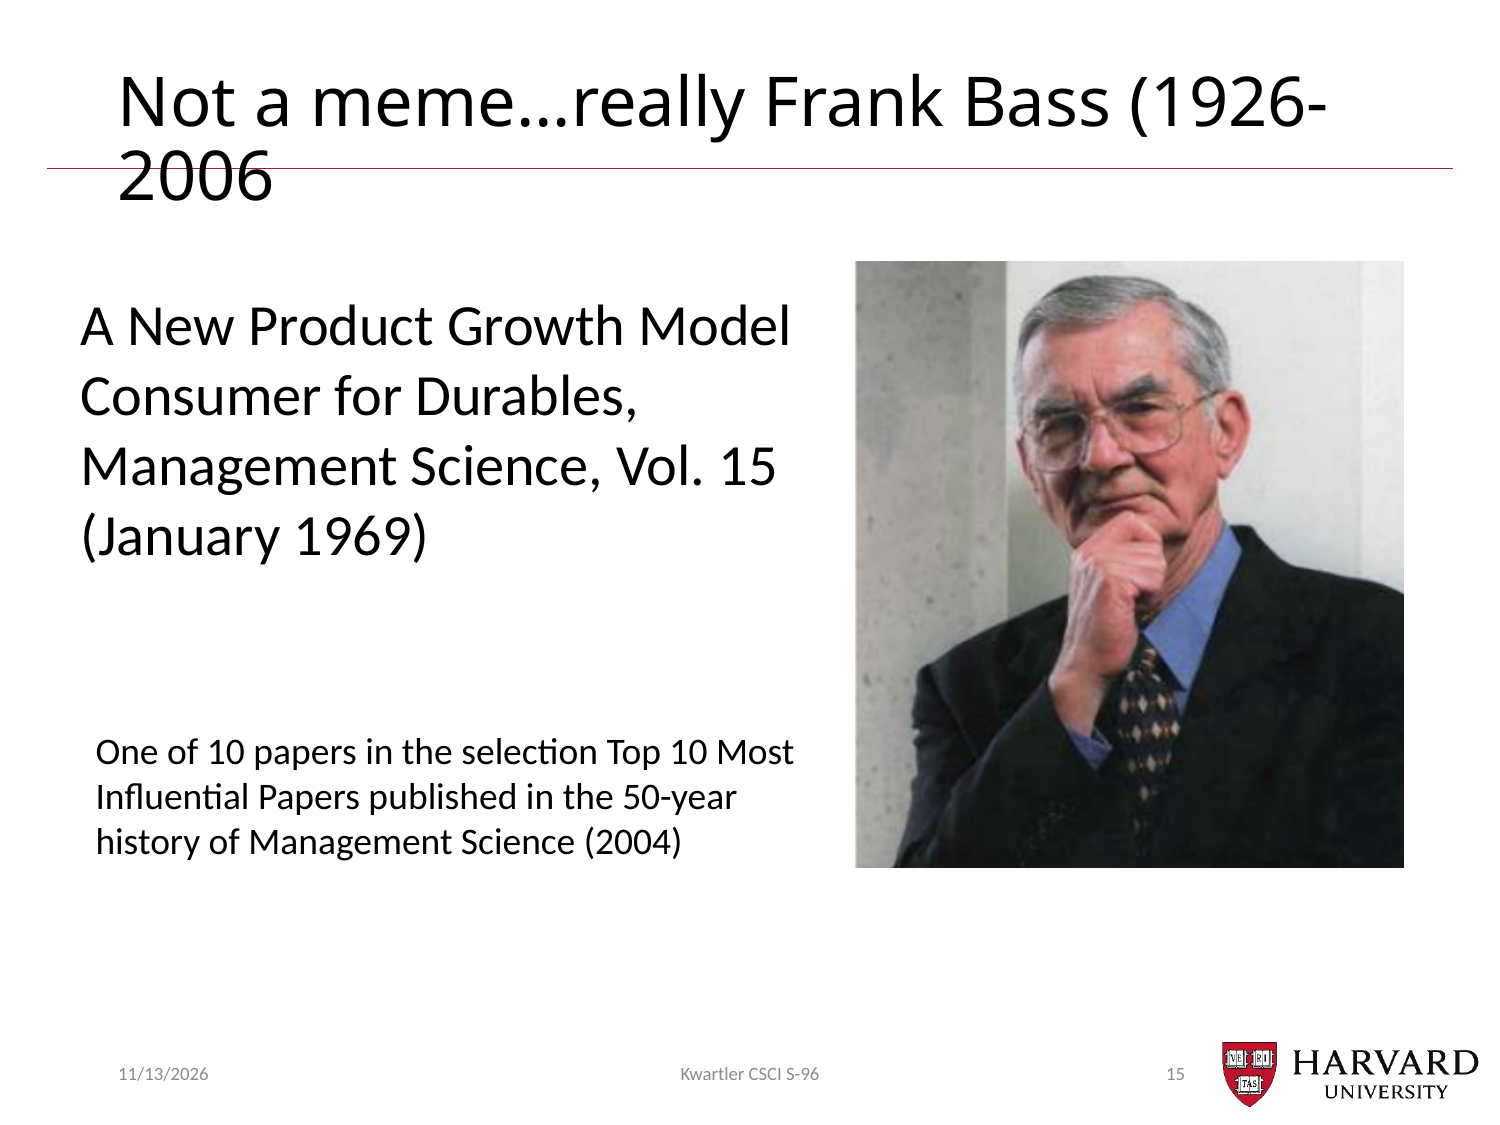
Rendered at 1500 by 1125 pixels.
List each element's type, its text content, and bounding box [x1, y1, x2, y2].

picture [1200, 1024, 1500, 1125]
slide_number 15 [1059, 1042, 1200, 1103]
text_box A New Product Growth Model Consumer for Durables, Management Science, Vol. 15 (January 1969) [65, 279, 816, 575]
title Not a meme…really Frank Bass (1926-2006 [103, 59, 1397, 157]
text_box One of 10 papers in the selection Top 10 Most Influential Papers published in the 50-year history of Management Science (2004) [80, 719, 825, 870]
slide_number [103, 1042, 441, 1103]
footer Kwartler CSCI S-96 [496, 1042, 1004, 1103]
picture [849, 261, 1404, 868]
